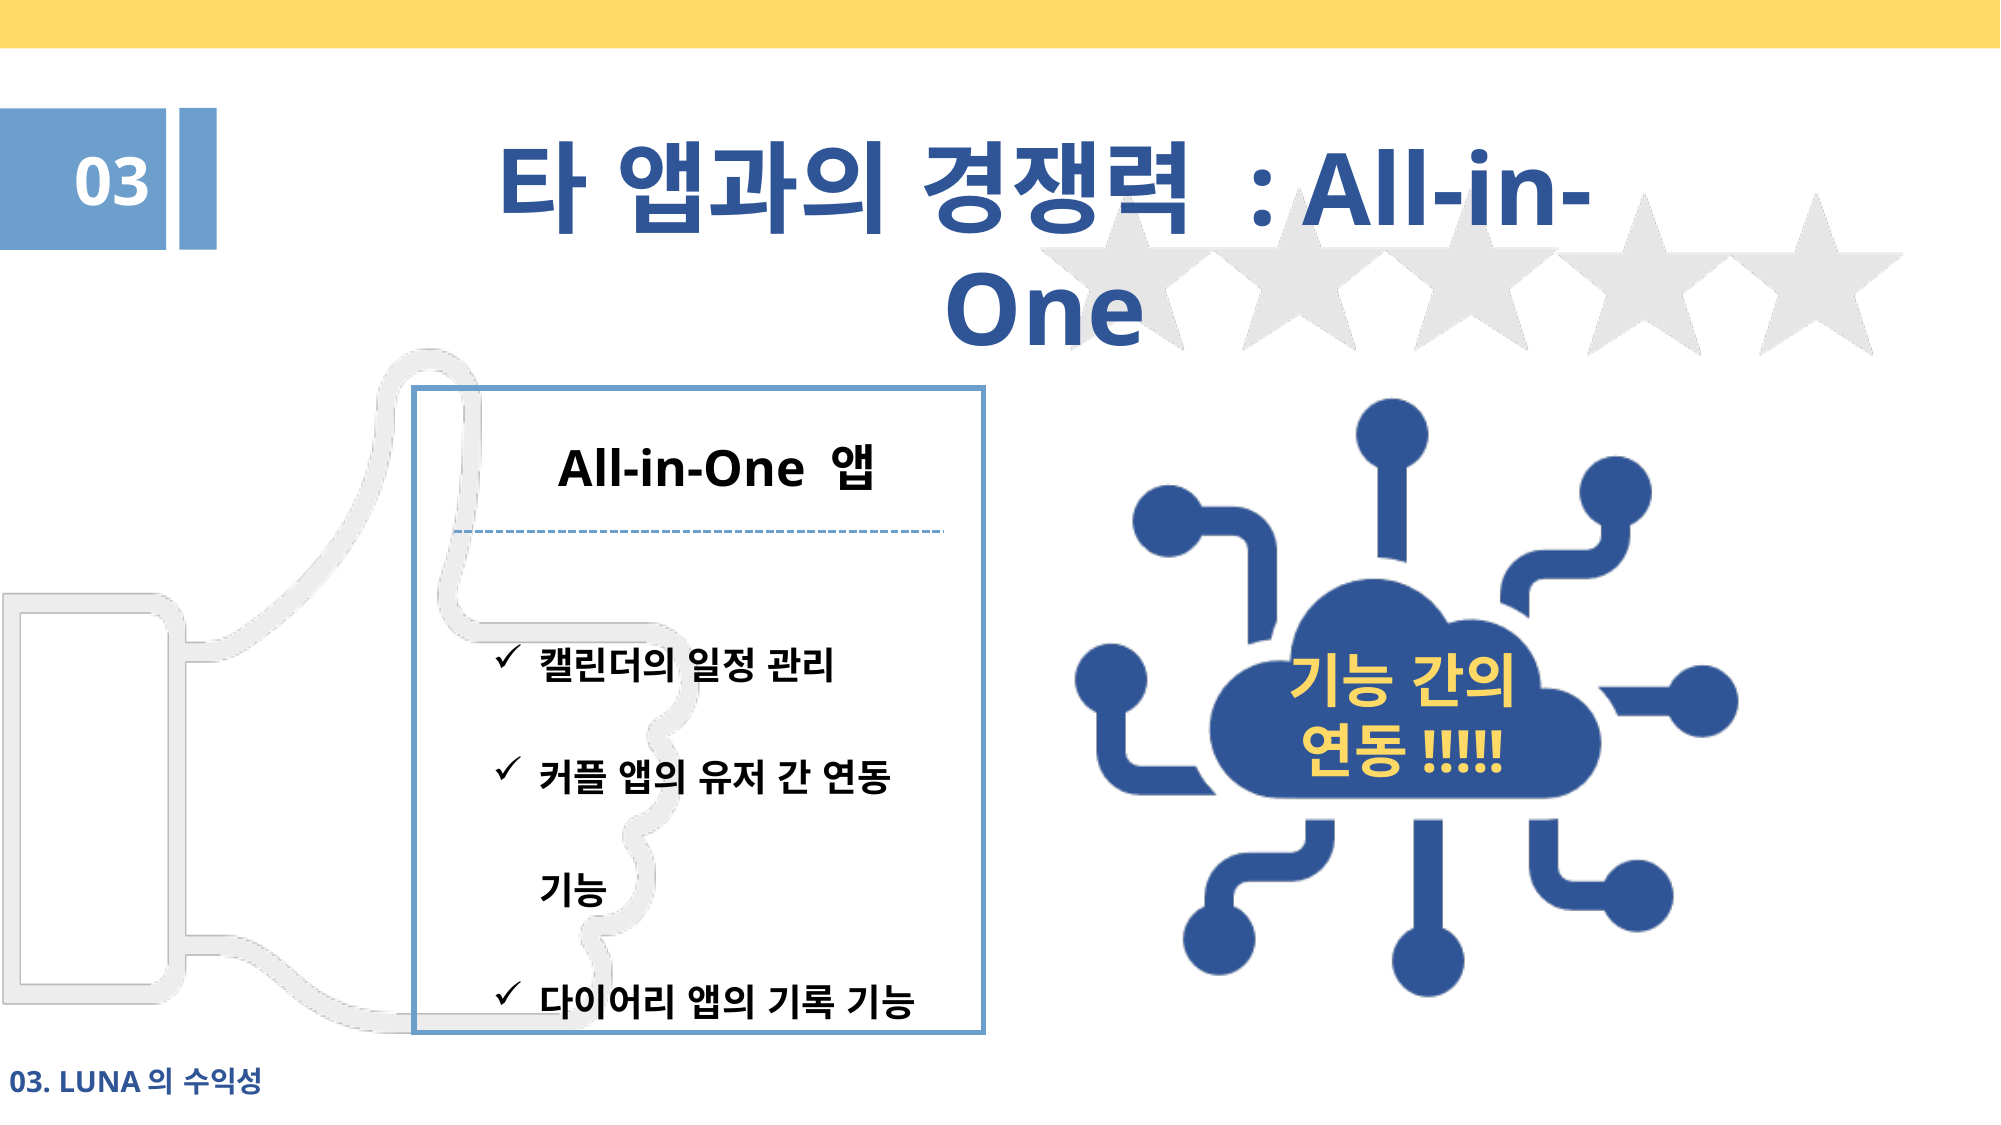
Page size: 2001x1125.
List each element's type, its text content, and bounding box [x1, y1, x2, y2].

text_box 타 앱과의 경쟁력 : All-in-One [453, 118, 1029, 373]
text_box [1061, 356, 1766, 1048]
text_box [0, 0, 2000, 49]
picture [0, 223, 769, 1125]
text_box [769, 387, 984, 1034]
text_box All-in-One 앱 [769, 429, 892, 504]
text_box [0, 93, 217, 251]
text_box 캘린더의 일정 관리 커플 앱의 유저 간 연동 기능 다이어리 앱의 기록 기능 [769, 566, 944, 1125]
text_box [1029, 14, 1903, 524]
